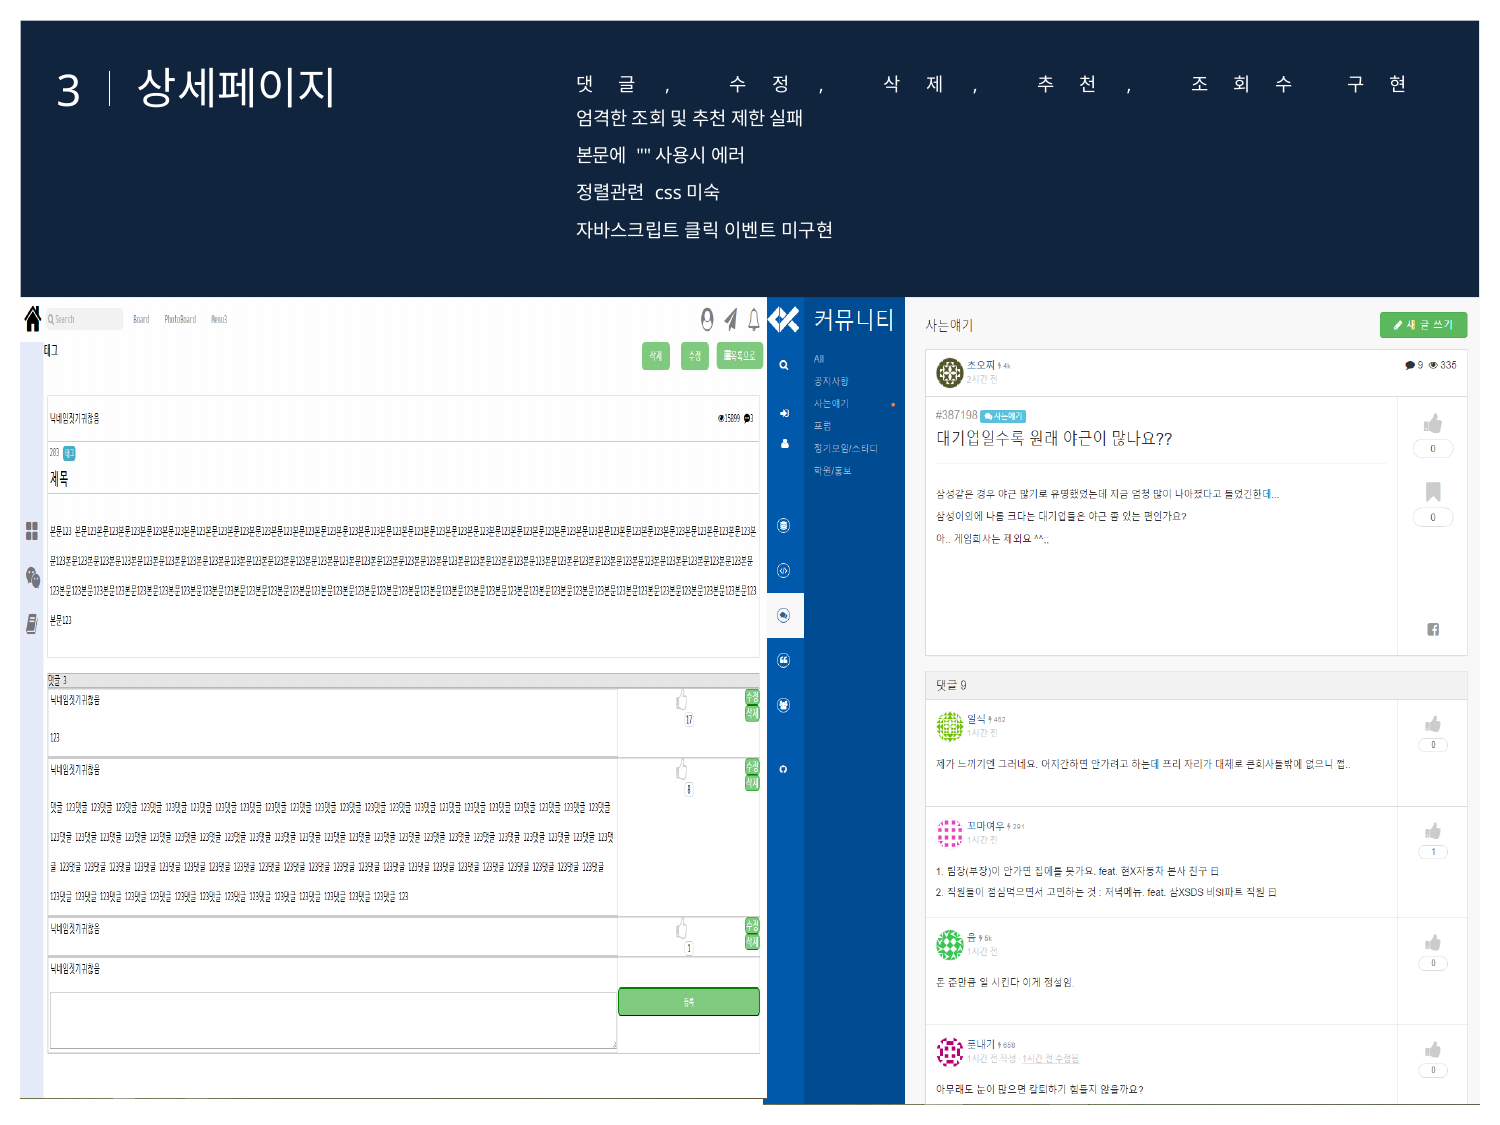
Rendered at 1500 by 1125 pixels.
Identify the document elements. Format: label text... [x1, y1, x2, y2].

text_box [148, 19, 1481, 297]
text_box 3 [41, 18, 148, 161]
text_box [19, 19, 561, 296]
text_box 상세페이지 [121, 53, 796, 243]
subtitle 댓글, 수정, 삭제, 추천, 조회수 구현 엄격한 조회 및 추천 제한 실패 본문에 ""사용시 에러 정렬관련 css미숙 자바스크립트 클릭 이벤트 미구현 [561, 53, 1447, 295]
picture [20, 297, 1480, 1105]
